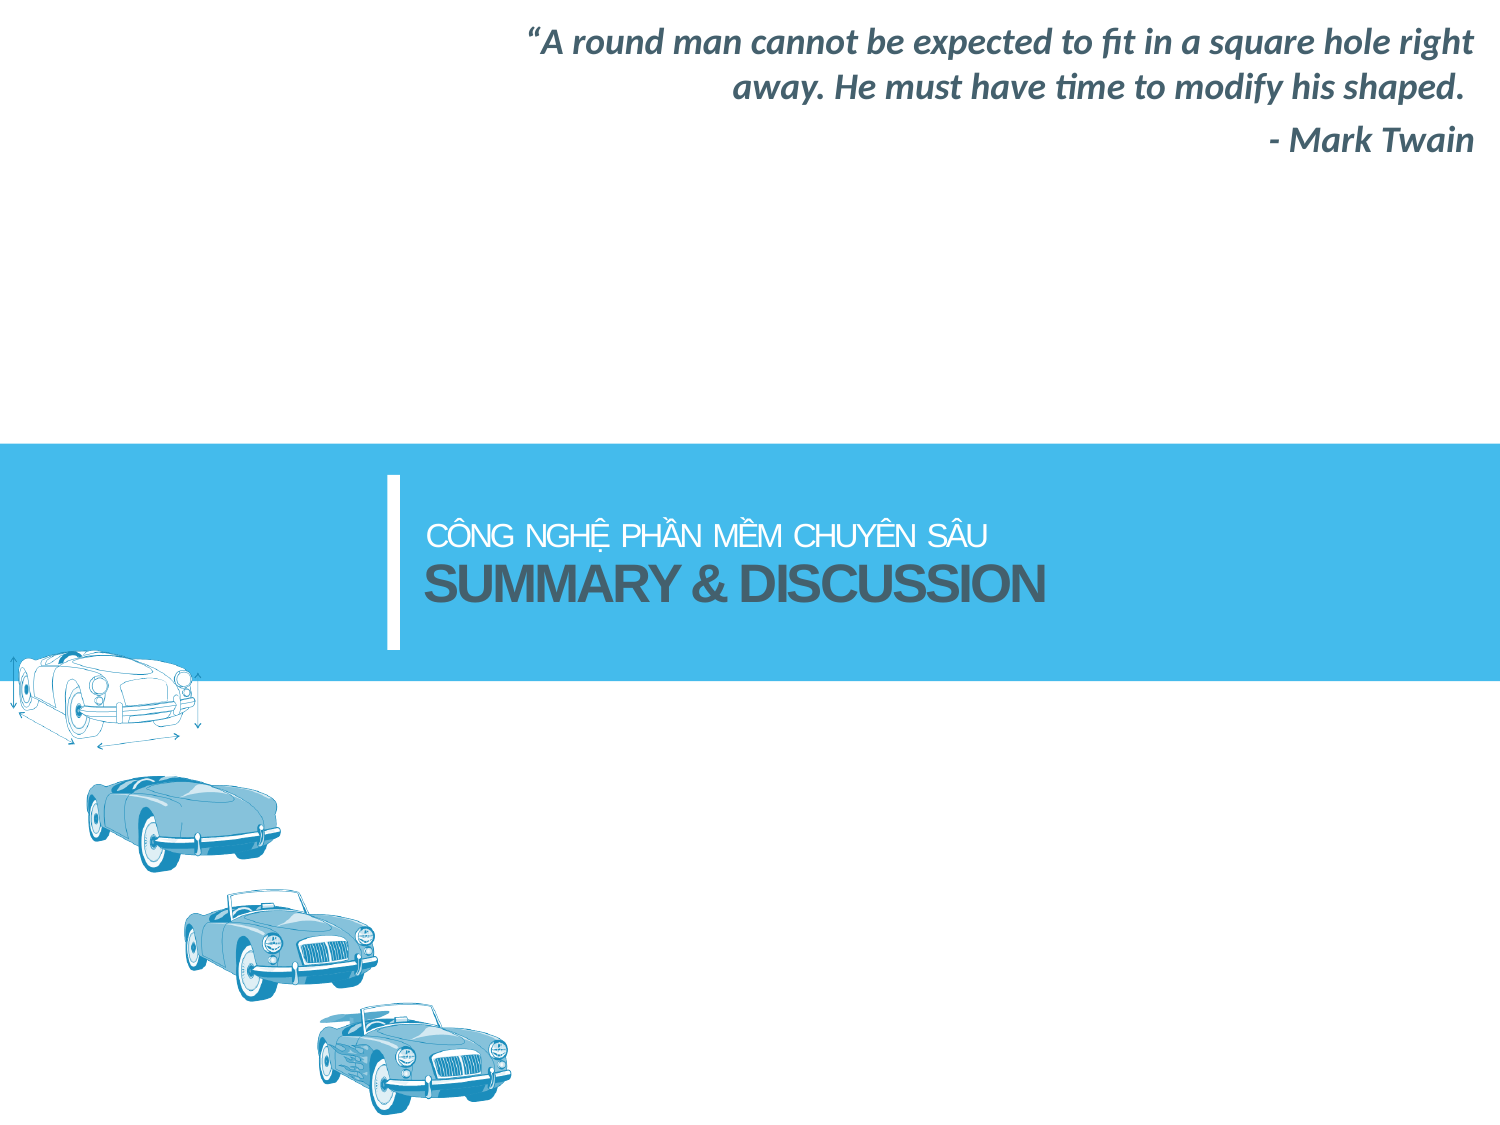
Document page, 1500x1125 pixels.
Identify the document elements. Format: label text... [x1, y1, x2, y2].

picture [8, 647, 513, 1116]
title SUMMARY & DISCUSSION [408, 540, 1500, 608]
text_box “A round man cannot be expected to fit in a square hole right away. He must have time to modify his shaped. - Mark Twain [474, 9, 1490, 177]
